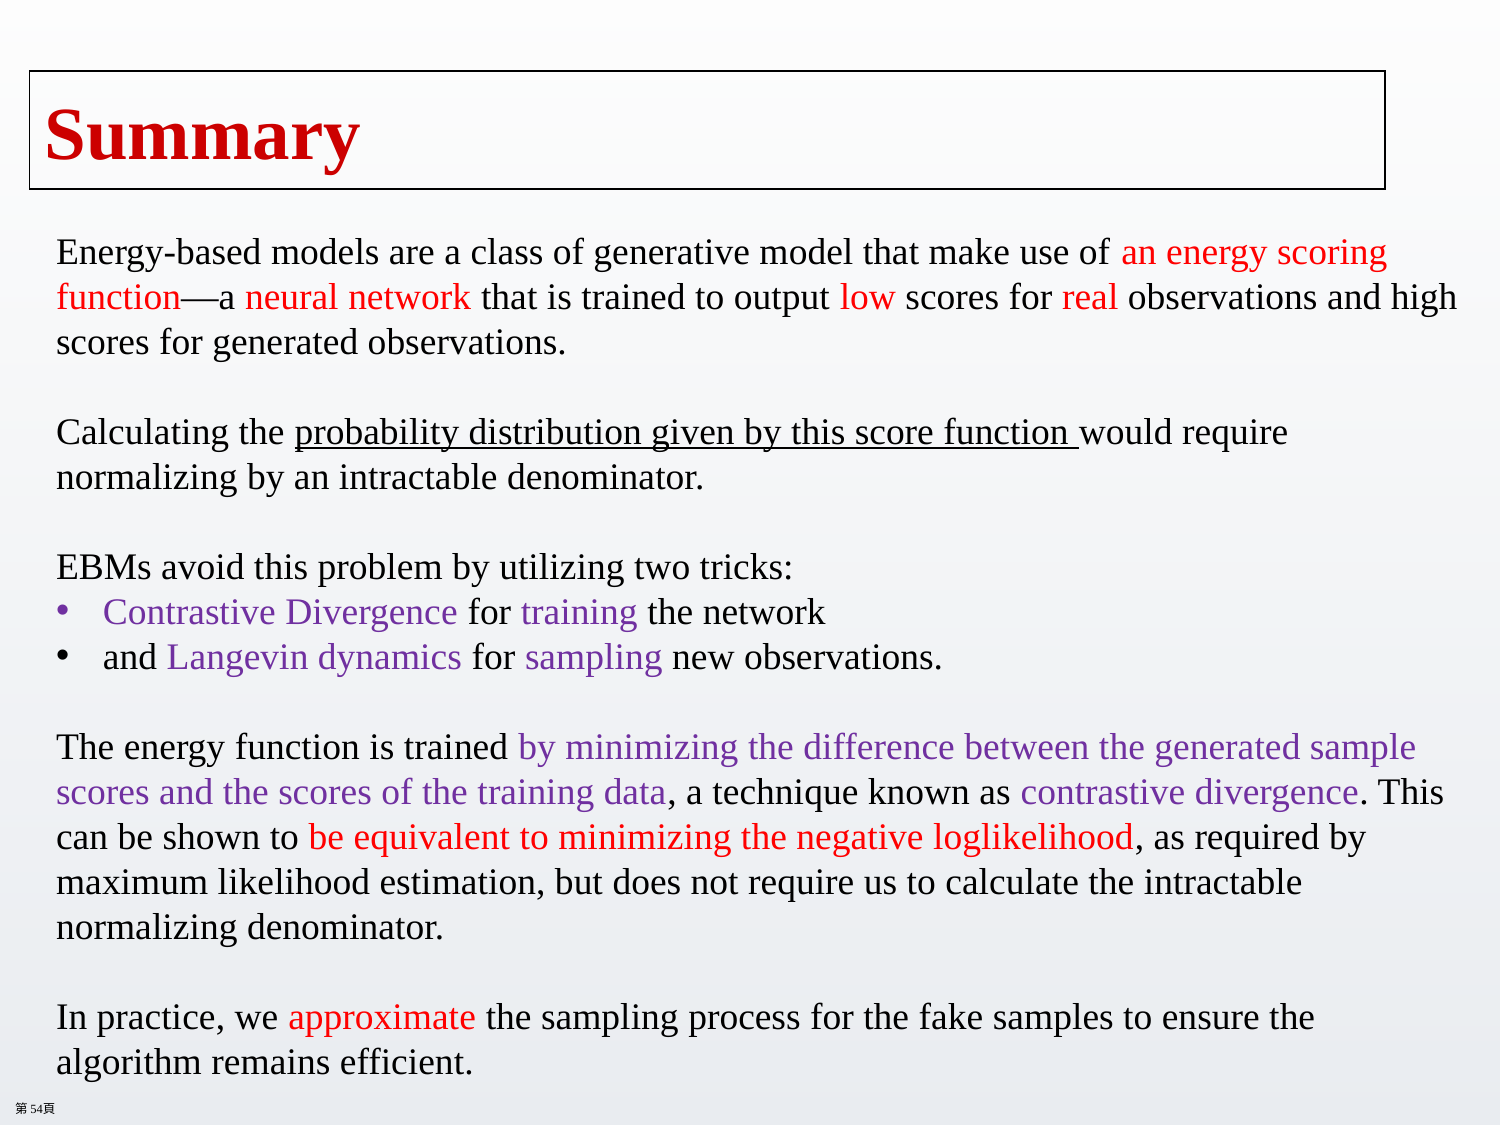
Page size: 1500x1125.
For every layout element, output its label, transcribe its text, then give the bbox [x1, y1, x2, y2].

text_box Energy-based models are a class of generative model that make use of an energy scoring function—a neural network that is trained to output low scores for real observations and high scores for generated observations. Calculating the probability distribution given by this score function would require normalizing by an intractable denominator. EBMs avoid this problem by utilizing two tricks: Contrastive Divergence for training the network and Langevin dynamics for sampling new observations. The energy function is trained by minimizing the difference between the generated sample scores and the scores of the training data, a technique known as contrastive divergence. This can be shown to be equivalent to minimizing the negative loglikelihood, as required by maximum likelihood estimation, but does not require us to calculate the intractable normalizing denominator. In practice, we approximate the sampling process for the fake samples to ensure the algorithm remains efficient. [41, 219, 1483, 1090]
title Summary [29, 70, 1386, 190]
